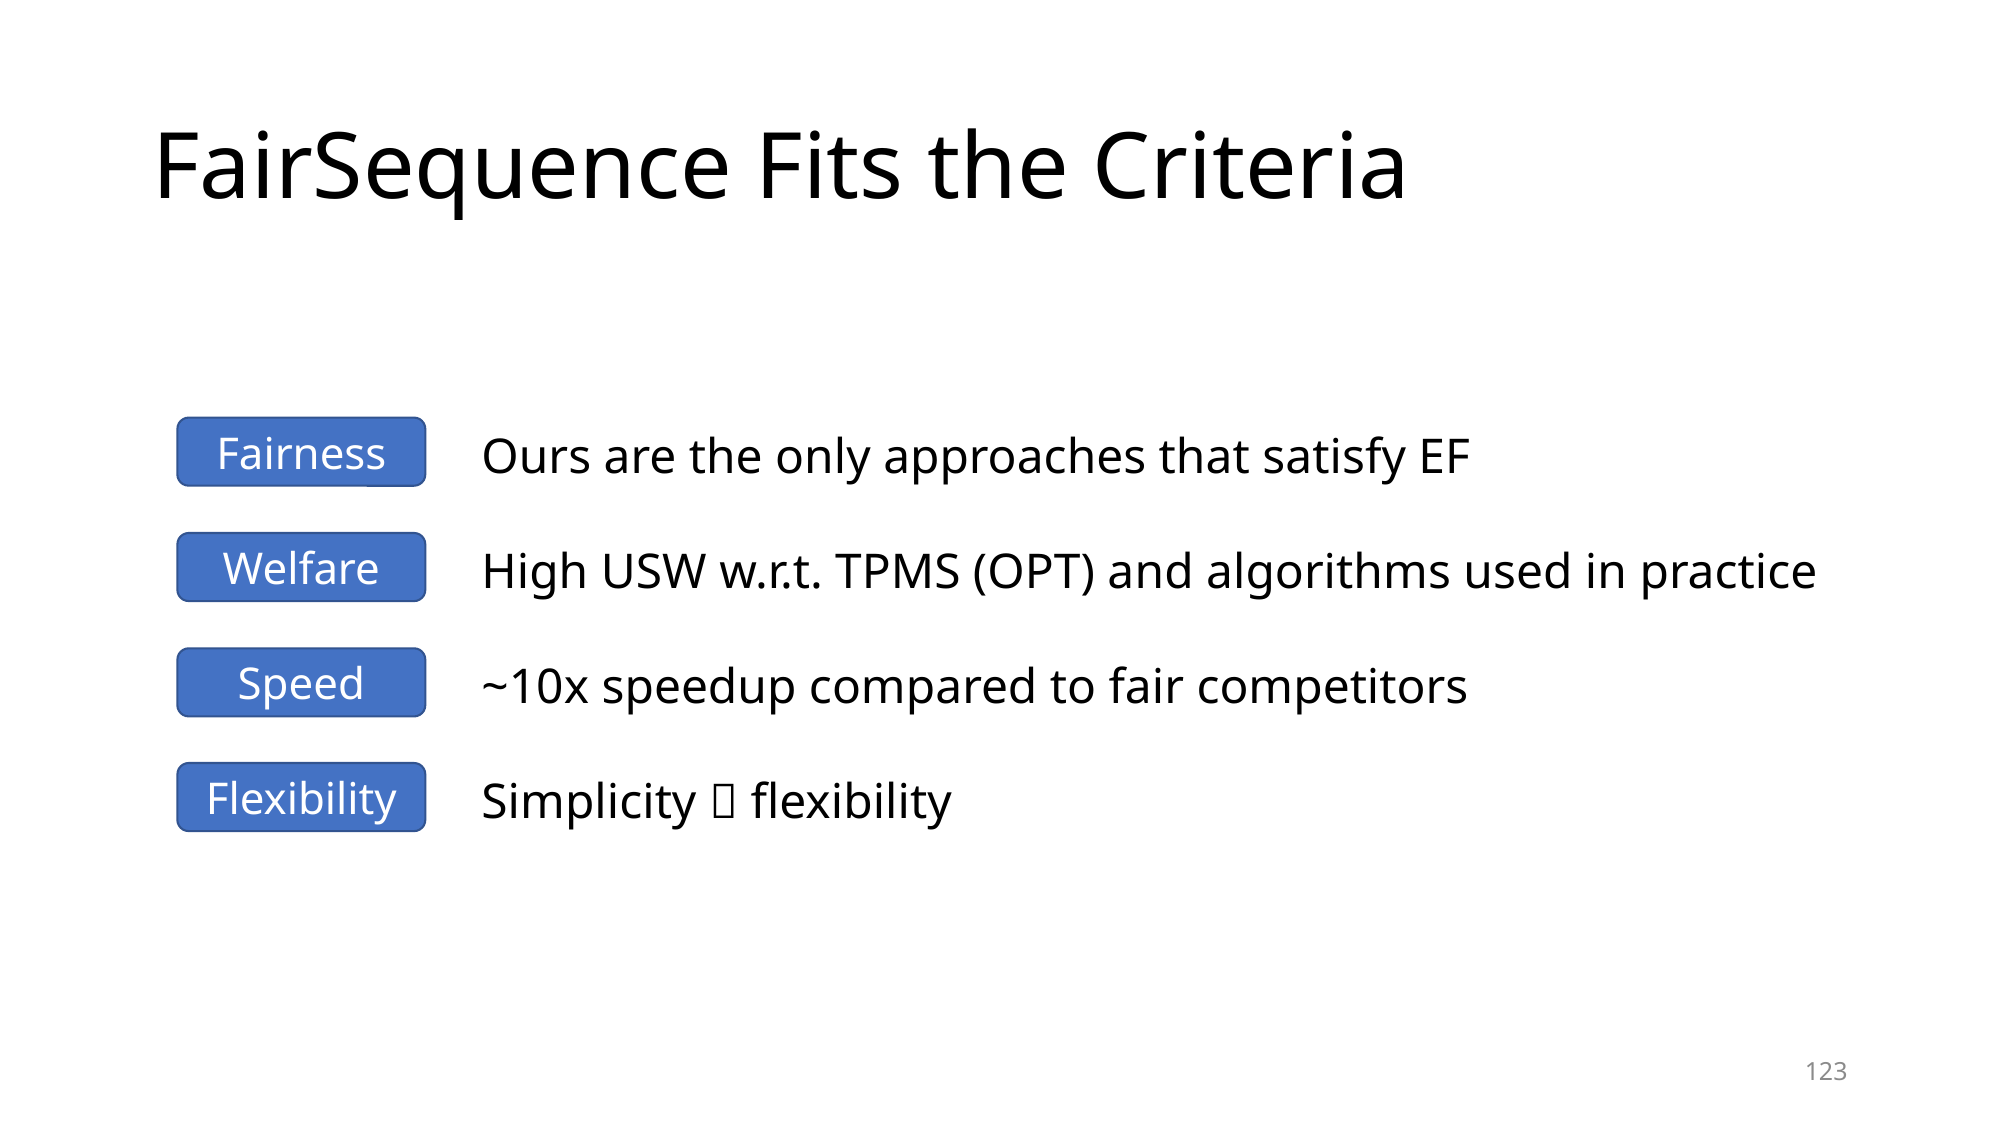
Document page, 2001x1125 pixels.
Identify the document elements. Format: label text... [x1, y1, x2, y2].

text_box Flexibility [176, 761, 427, 833]
text_box Welfare [176, 531, 427, 603]
text_box Fairness [176, 416, 427, 487]
text_box Speed [176, 647, 427, 718]
slide_number 123 [1412, 1042, 1863, 1103]
title FairSequence Fits the Criteria [137, 59, 1863, 278]
